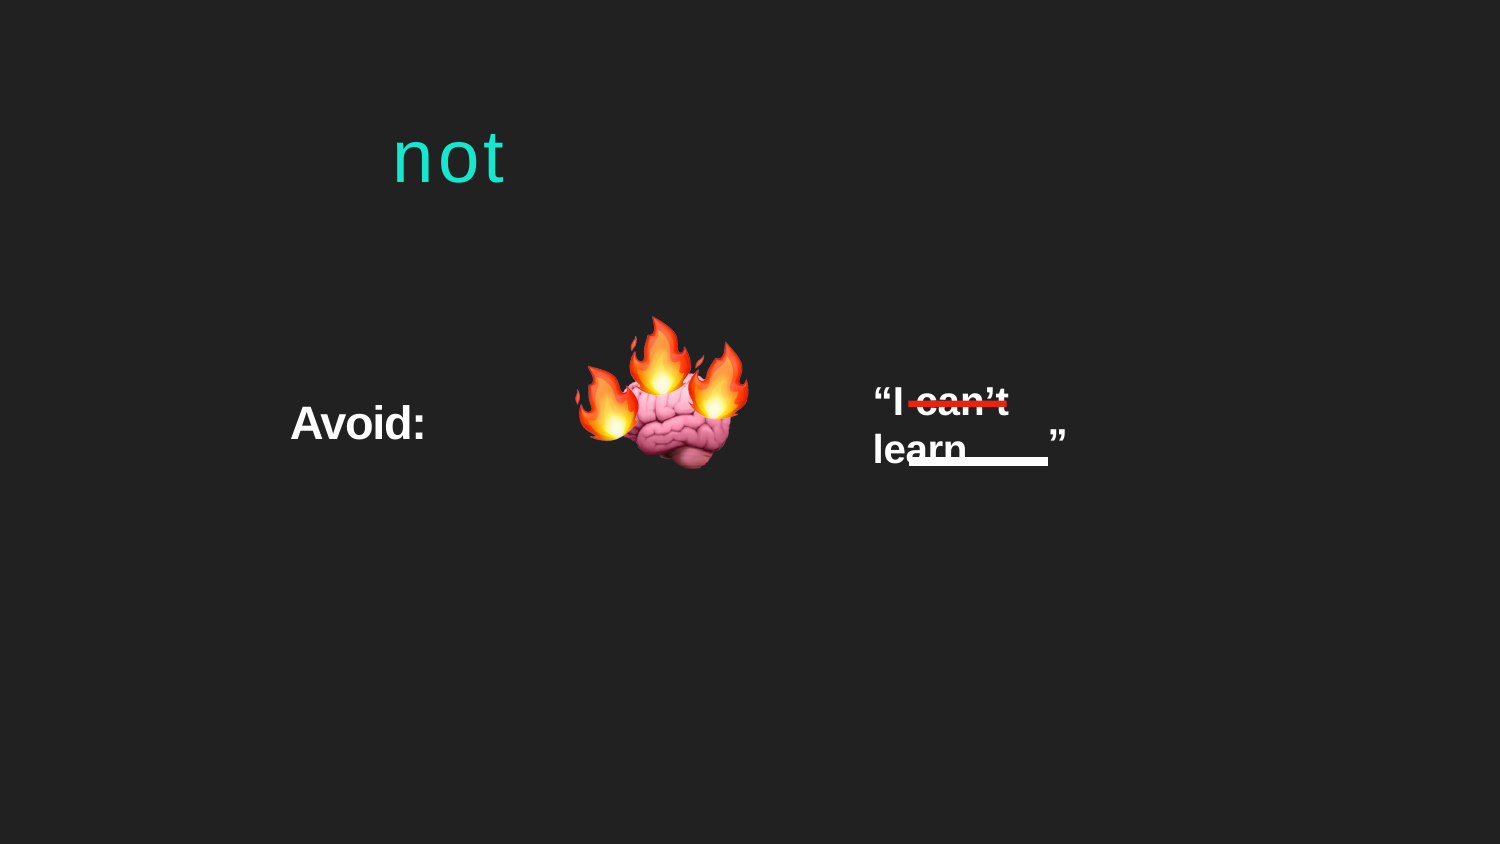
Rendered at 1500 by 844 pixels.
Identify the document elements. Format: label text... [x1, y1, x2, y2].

text_box [908, 400, 1007, 407]
text_box ” [1046, 415, 1067, 466]
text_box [553, 312, 767, 478]
title How not to approach this course [23, 33, 659, 376]
text_box Avoid: [288, 391, 428, 449]
text_box “I can’t learn [871, 374, 1104, 472]
